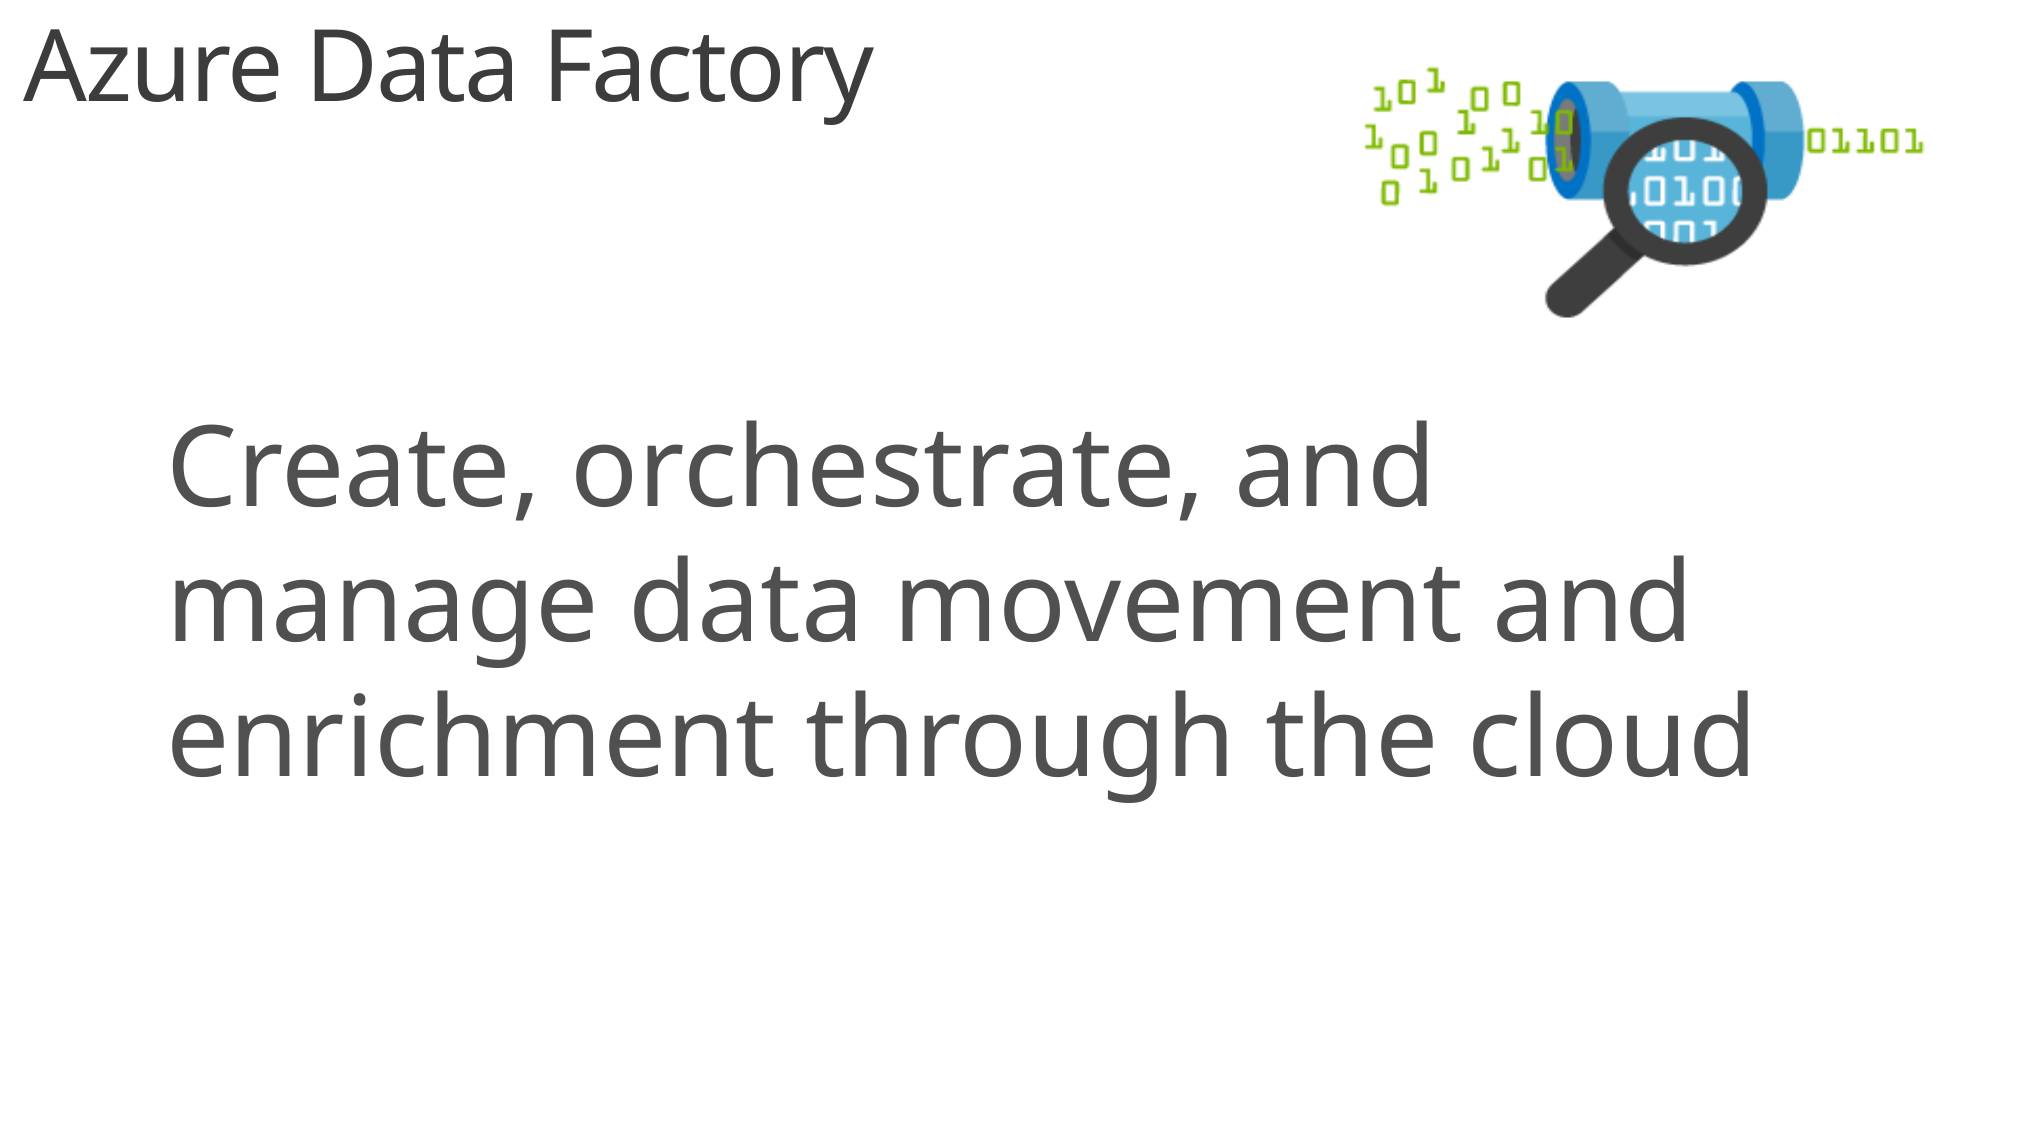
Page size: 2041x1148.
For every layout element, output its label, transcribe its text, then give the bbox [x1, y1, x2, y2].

text_box Create, orchestrate, and manage data movement and enrichment through the cloud [151, 386, 1889, 807]
title Azure Data Factory [0, 0, 2041, 124]
picture [1349, 48, 1951, 333]
